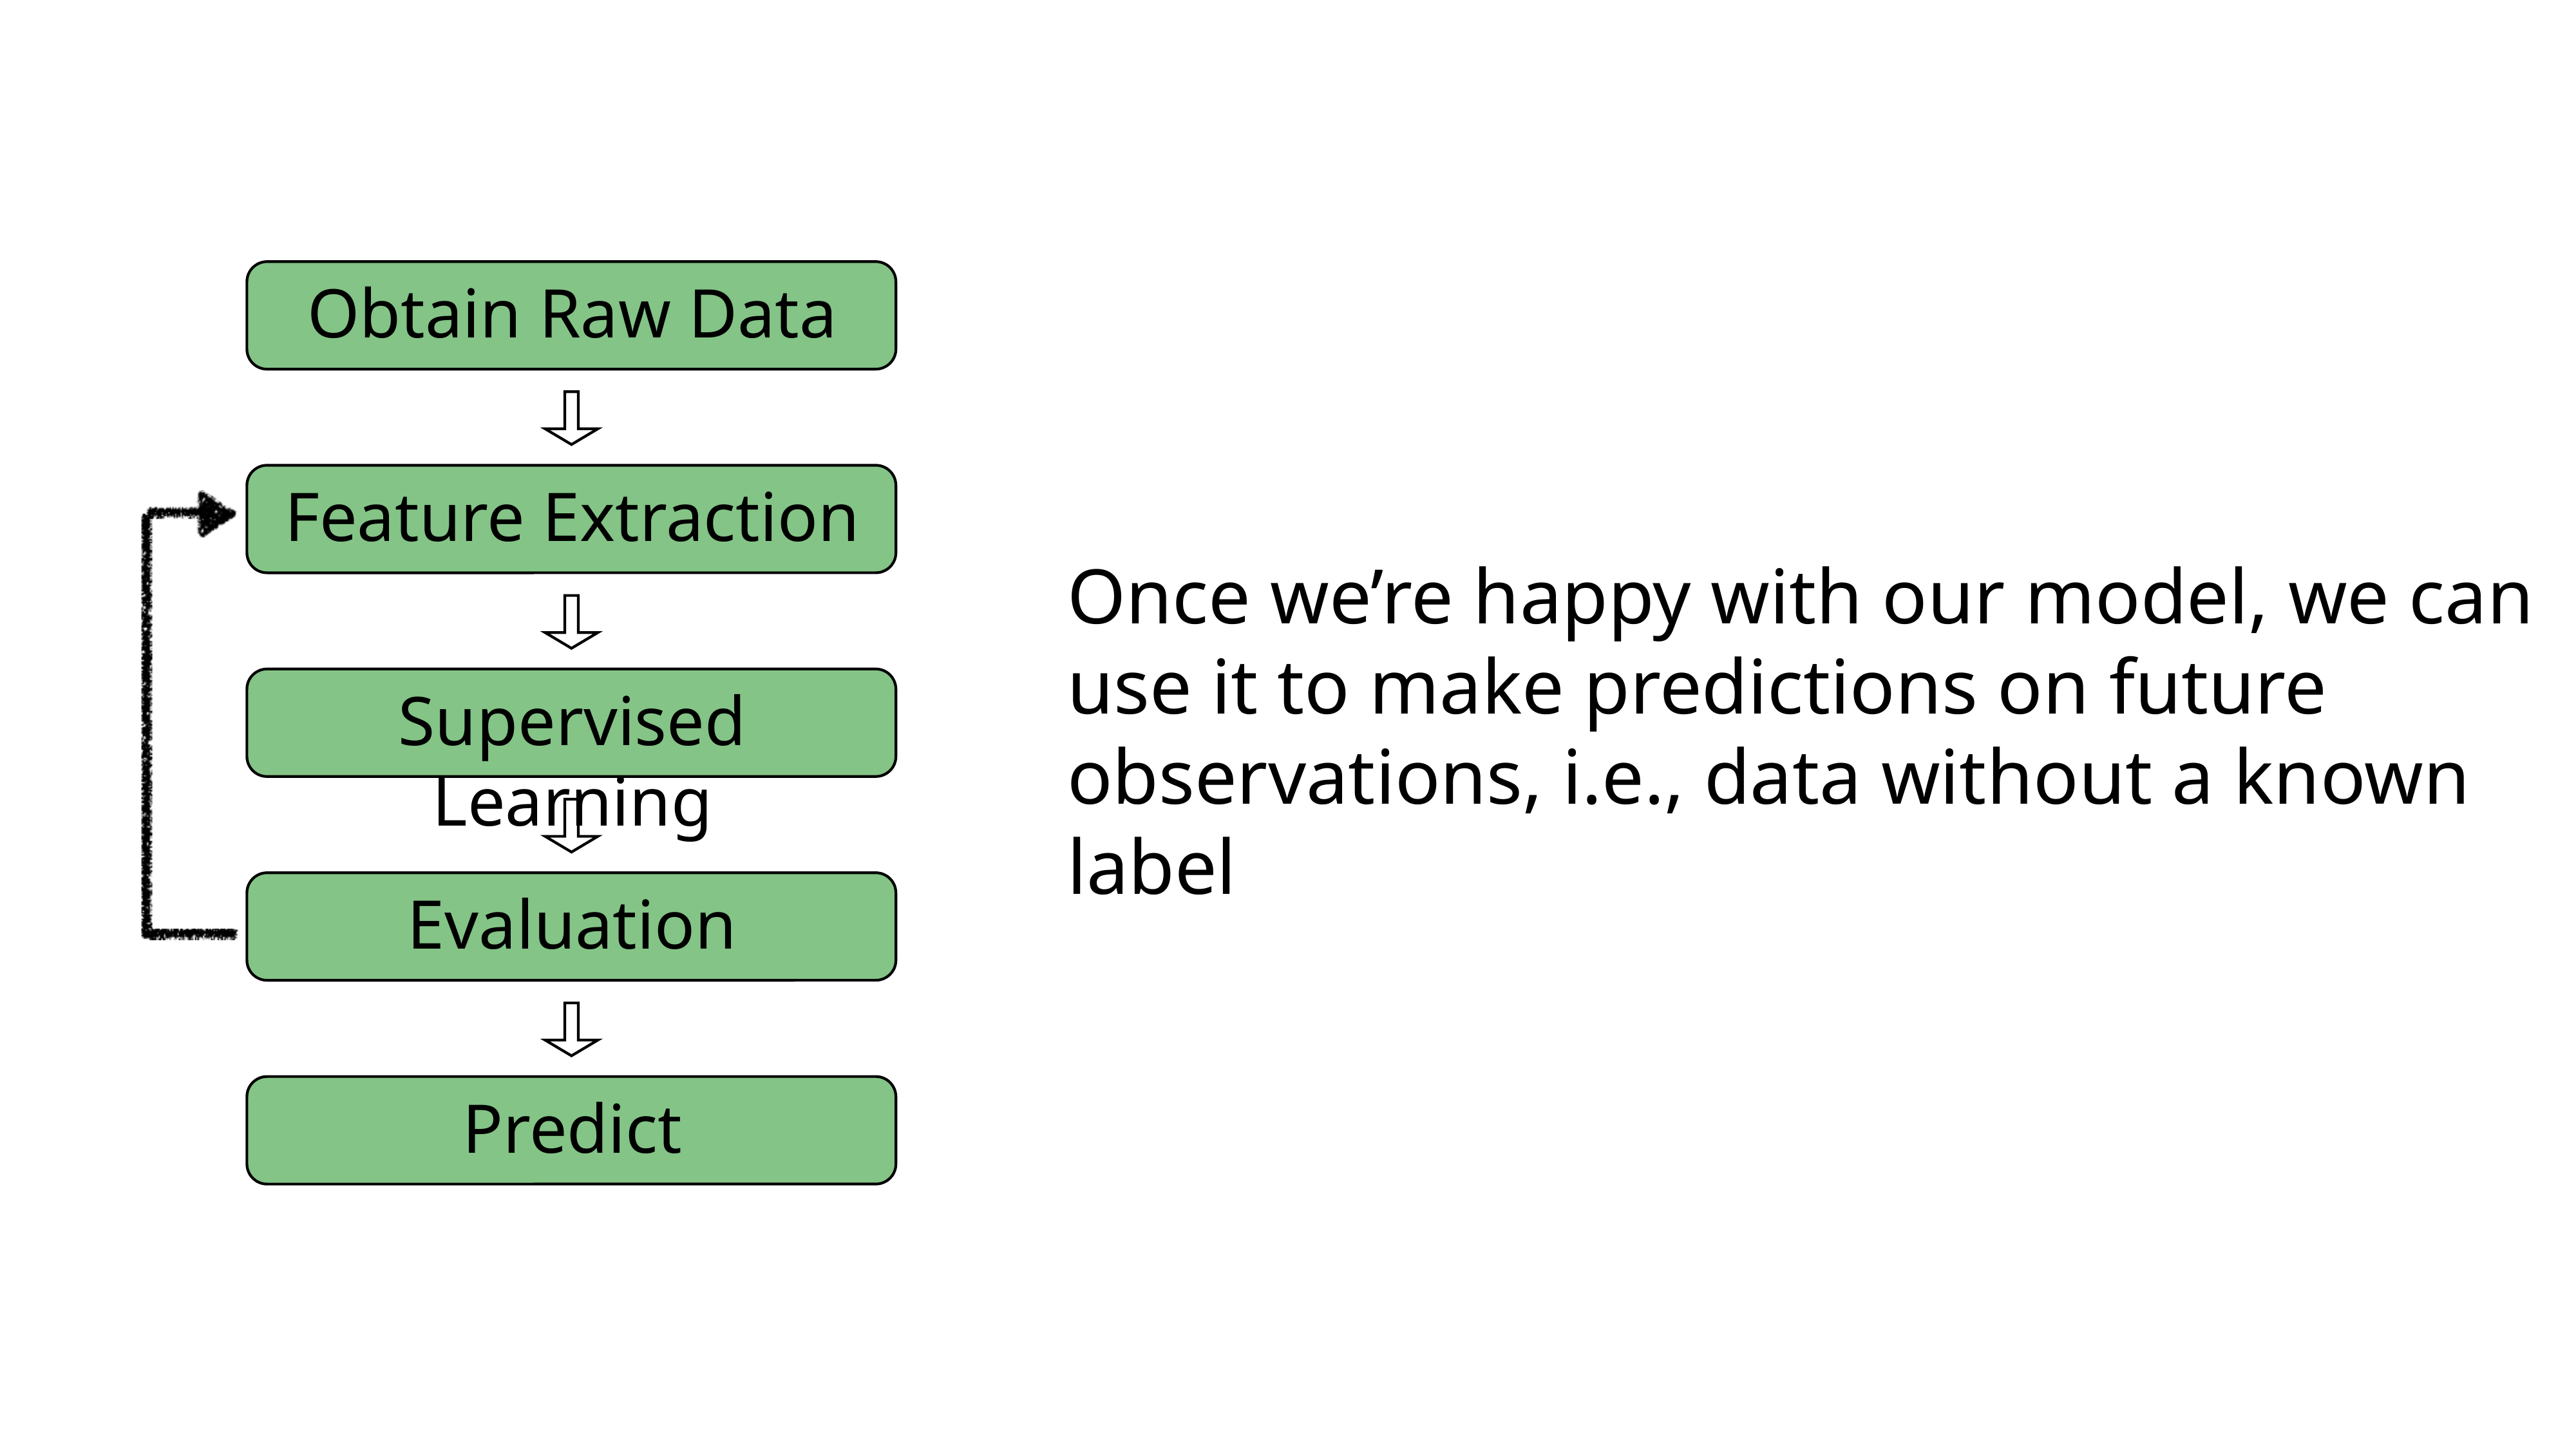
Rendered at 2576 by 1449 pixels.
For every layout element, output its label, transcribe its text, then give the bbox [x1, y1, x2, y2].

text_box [247, 261, 896, 370]
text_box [140, 489, 245, 945]
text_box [247, 391, 896, 573]
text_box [247, 799, 896, 981]
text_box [247, 1003, 896, 1184]
text_box Once we’re happy with our model, we can use it to make predictions on future observations, i.e., data without a known label [1059, 541, 2551, 1077]
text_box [251, 595, 896, 777]
